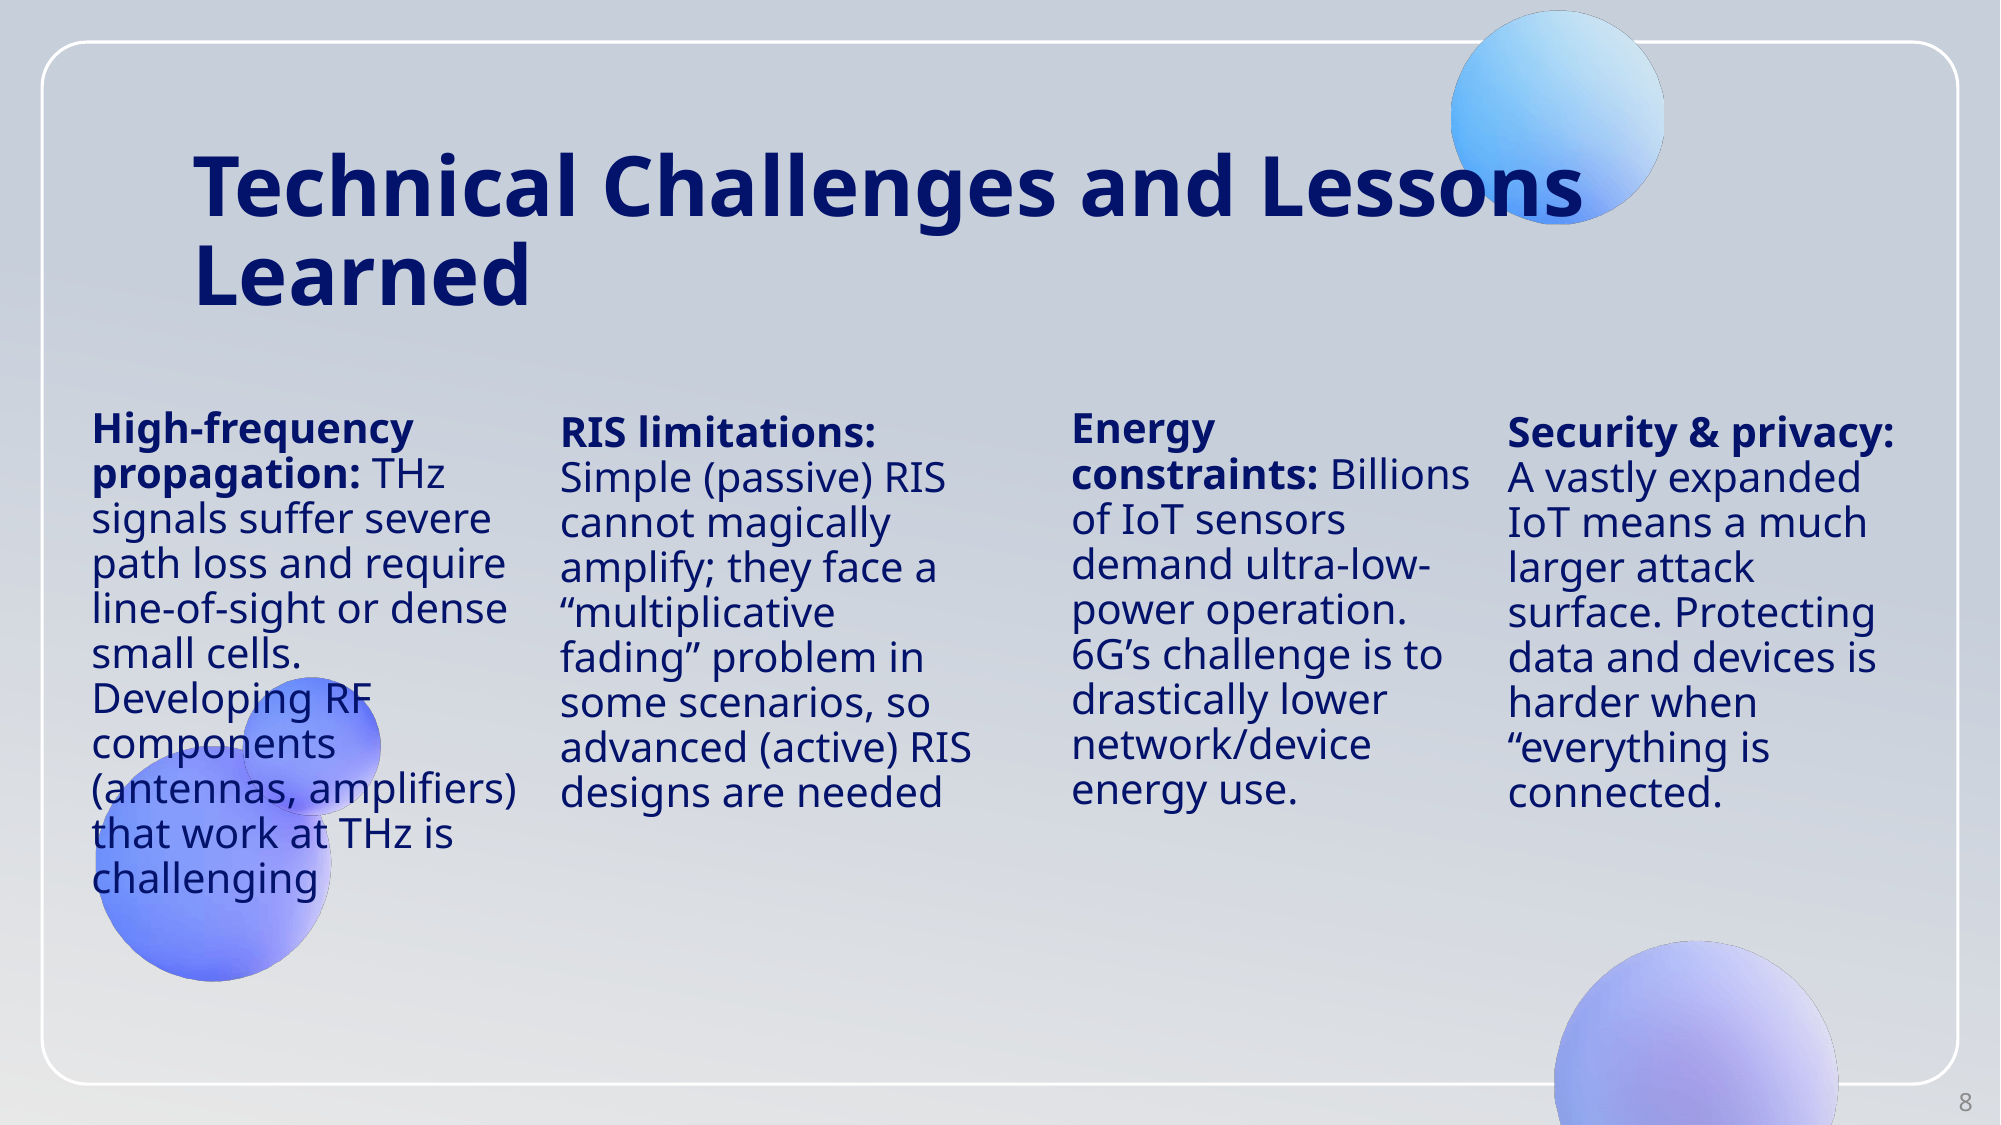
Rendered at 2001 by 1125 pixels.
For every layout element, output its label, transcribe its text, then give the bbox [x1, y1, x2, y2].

picture [1450, 8, 1664, 156]
text_box Energy constraints: Billions of IoT sensors demand ultra-low-power operation. 6G’s challenge is to drastically lower network/device energy use. [1056, 400, 1487, 987]
slide_number 8 [1538, 1092, 1988, 1115]
list High-frequency propagation: THz signals suffer severe path loss and require line-of-sight or dense small cells. Developing RF components (antennas, amplifiers) that work at THz is challenging [76, 400, 545, 987]
picture [1553, 991, 1842, 1092]
title Technical Challenges and Lessons Learned [176, 156, 1863, 332]
picture [1553, 1115, 1842, 1125]
text_box Security & privacy: A vastly expanded IoT means a much larger attack surface. Protecting data and devices is harder when “everything is connected. [1492, 403, 1924, 991]
list RIS limitations: Simple (passive) RIS cannot magically amplify; they face a “multiplicative fading” problem in some scenarios, so advanced (active) RIS designs are needed [544, 403, 1000, 991]
